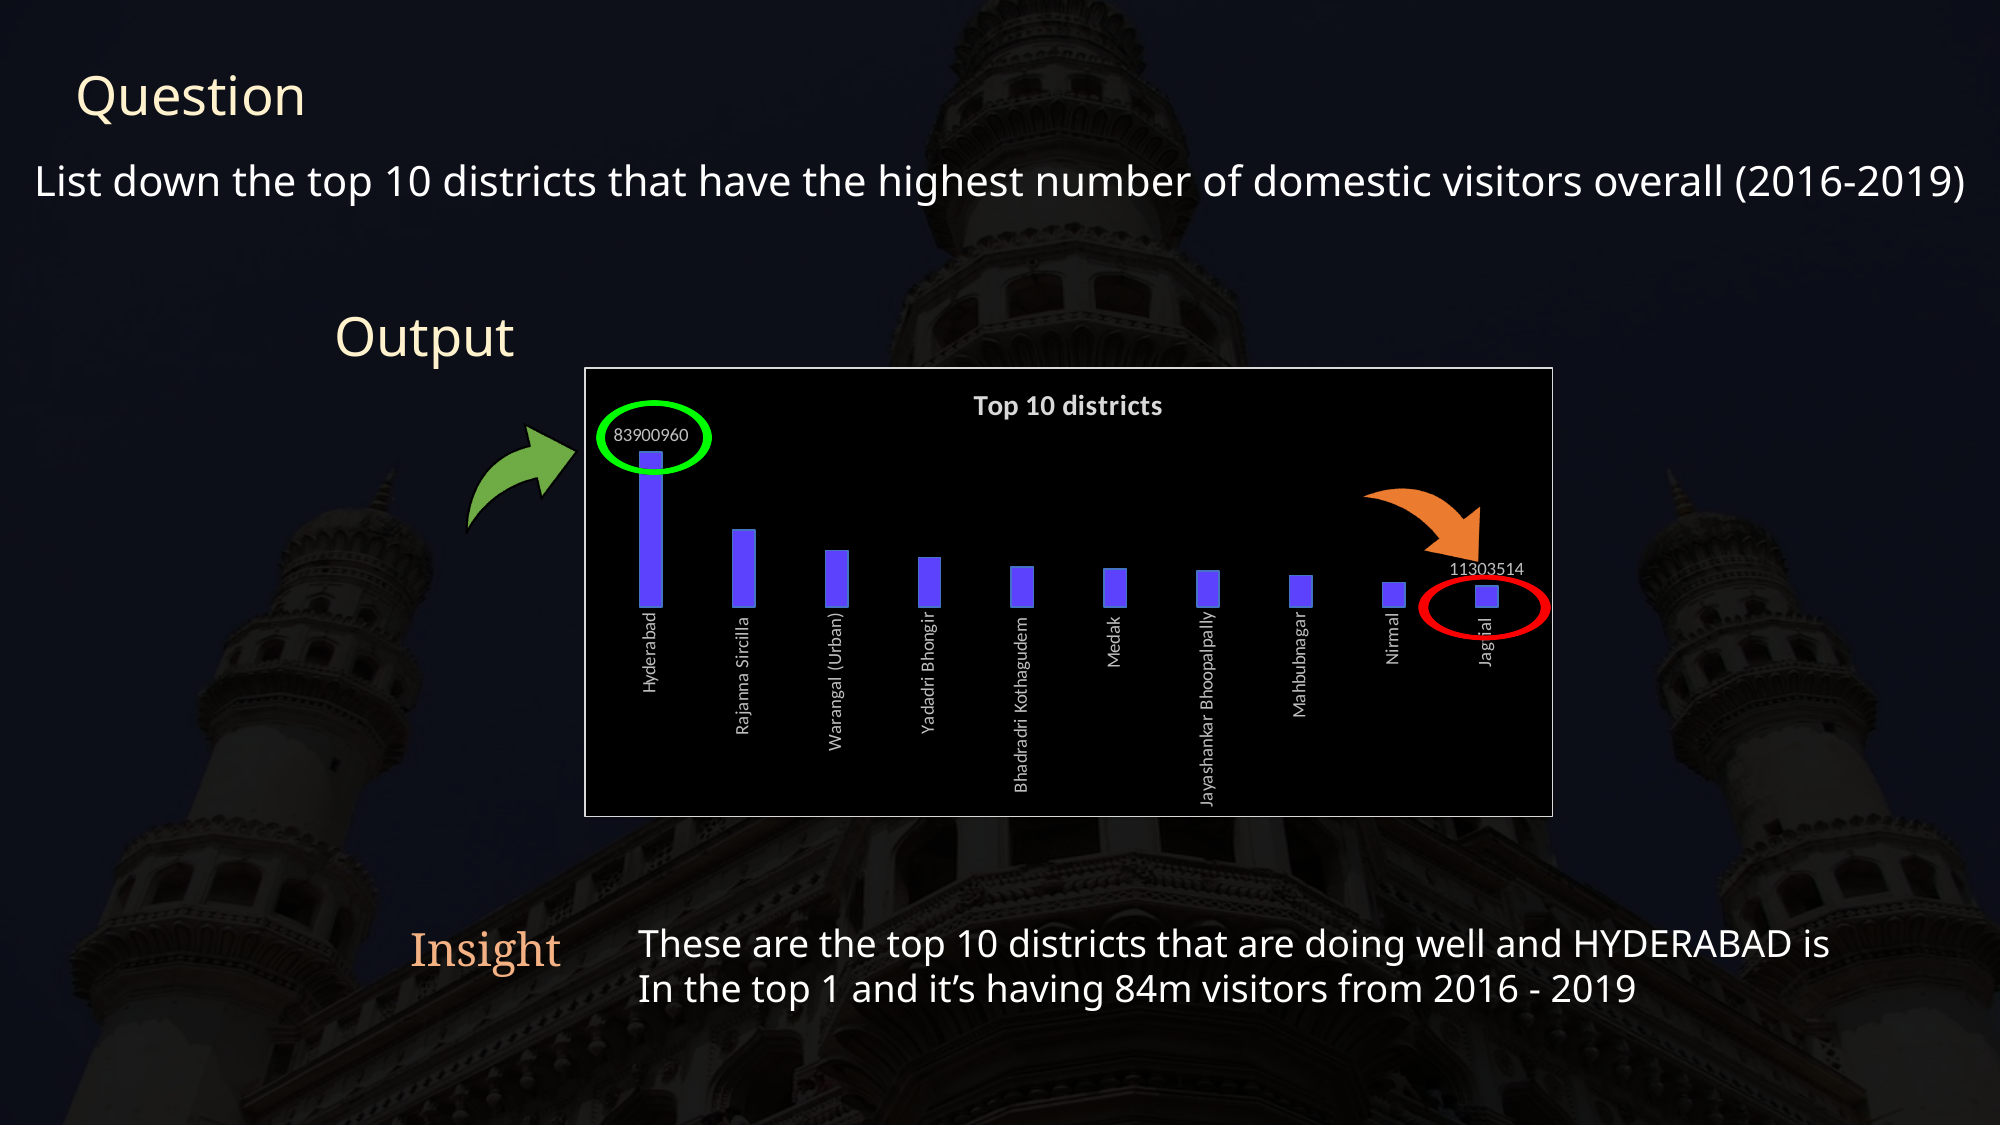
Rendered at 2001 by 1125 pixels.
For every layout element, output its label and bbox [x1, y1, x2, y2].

picture [0, 0, 2000, 1125]
chart [584, 367, 1554, 818]
